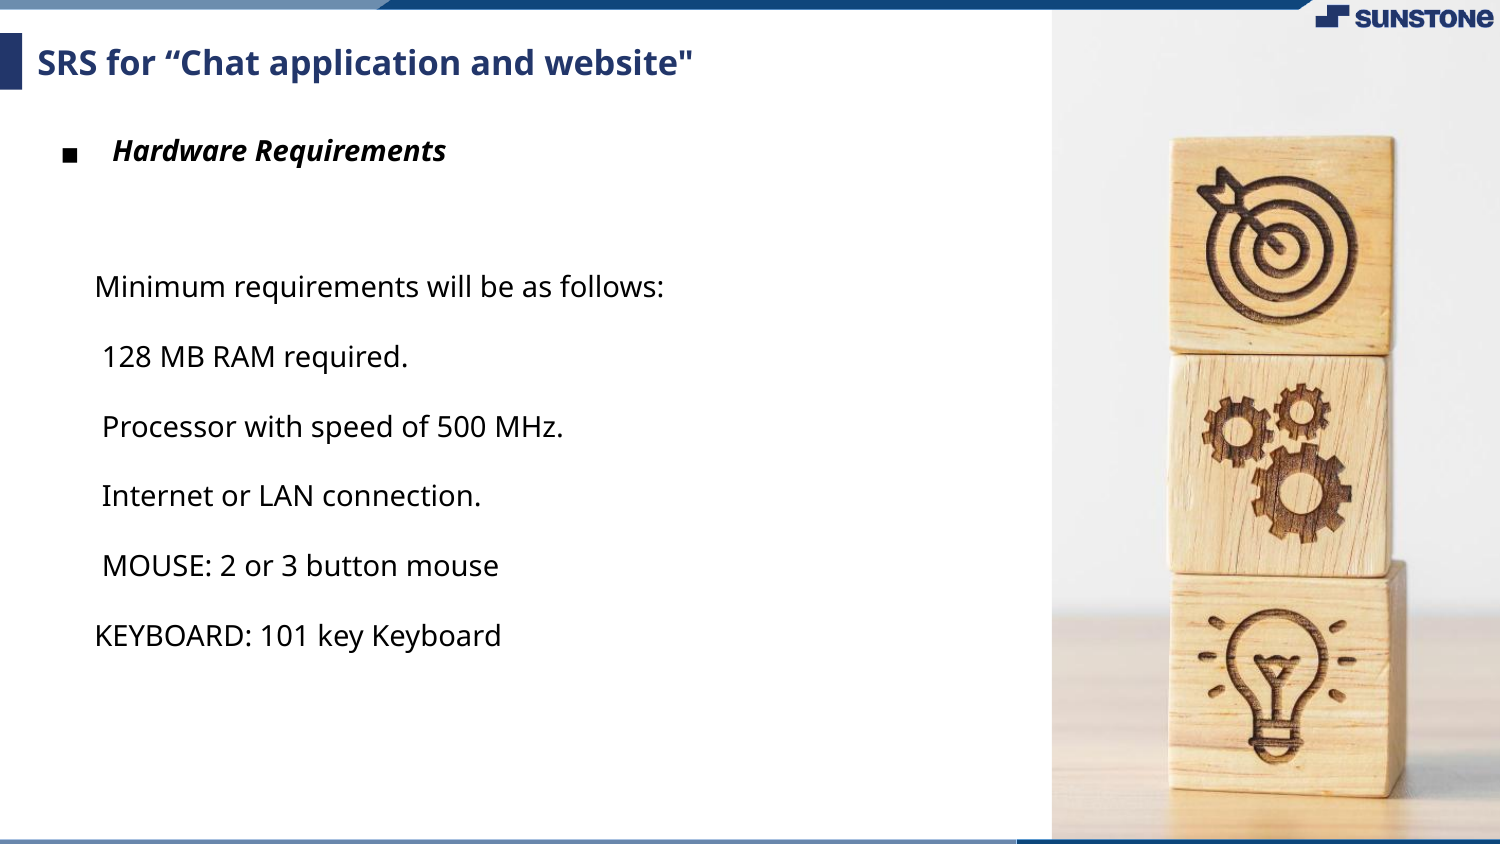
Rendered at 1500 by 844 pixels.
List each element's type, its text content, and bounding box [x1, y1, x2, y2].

list Minimum requirements will be as follows: 128 MB RAM required. Processor with speed of 500 MHz. Internet or LAN connection. MOUSE: 2 or 3 button mouse KEYBOARD: 101 key Keyboard [56, 190, 1030, 712]
picture [0, 0, 1500, 844]
list Hardware Requirements [22, 124, 750, 181]
title SRS for “Chat application and website" [22, 33, 1316, 90]
